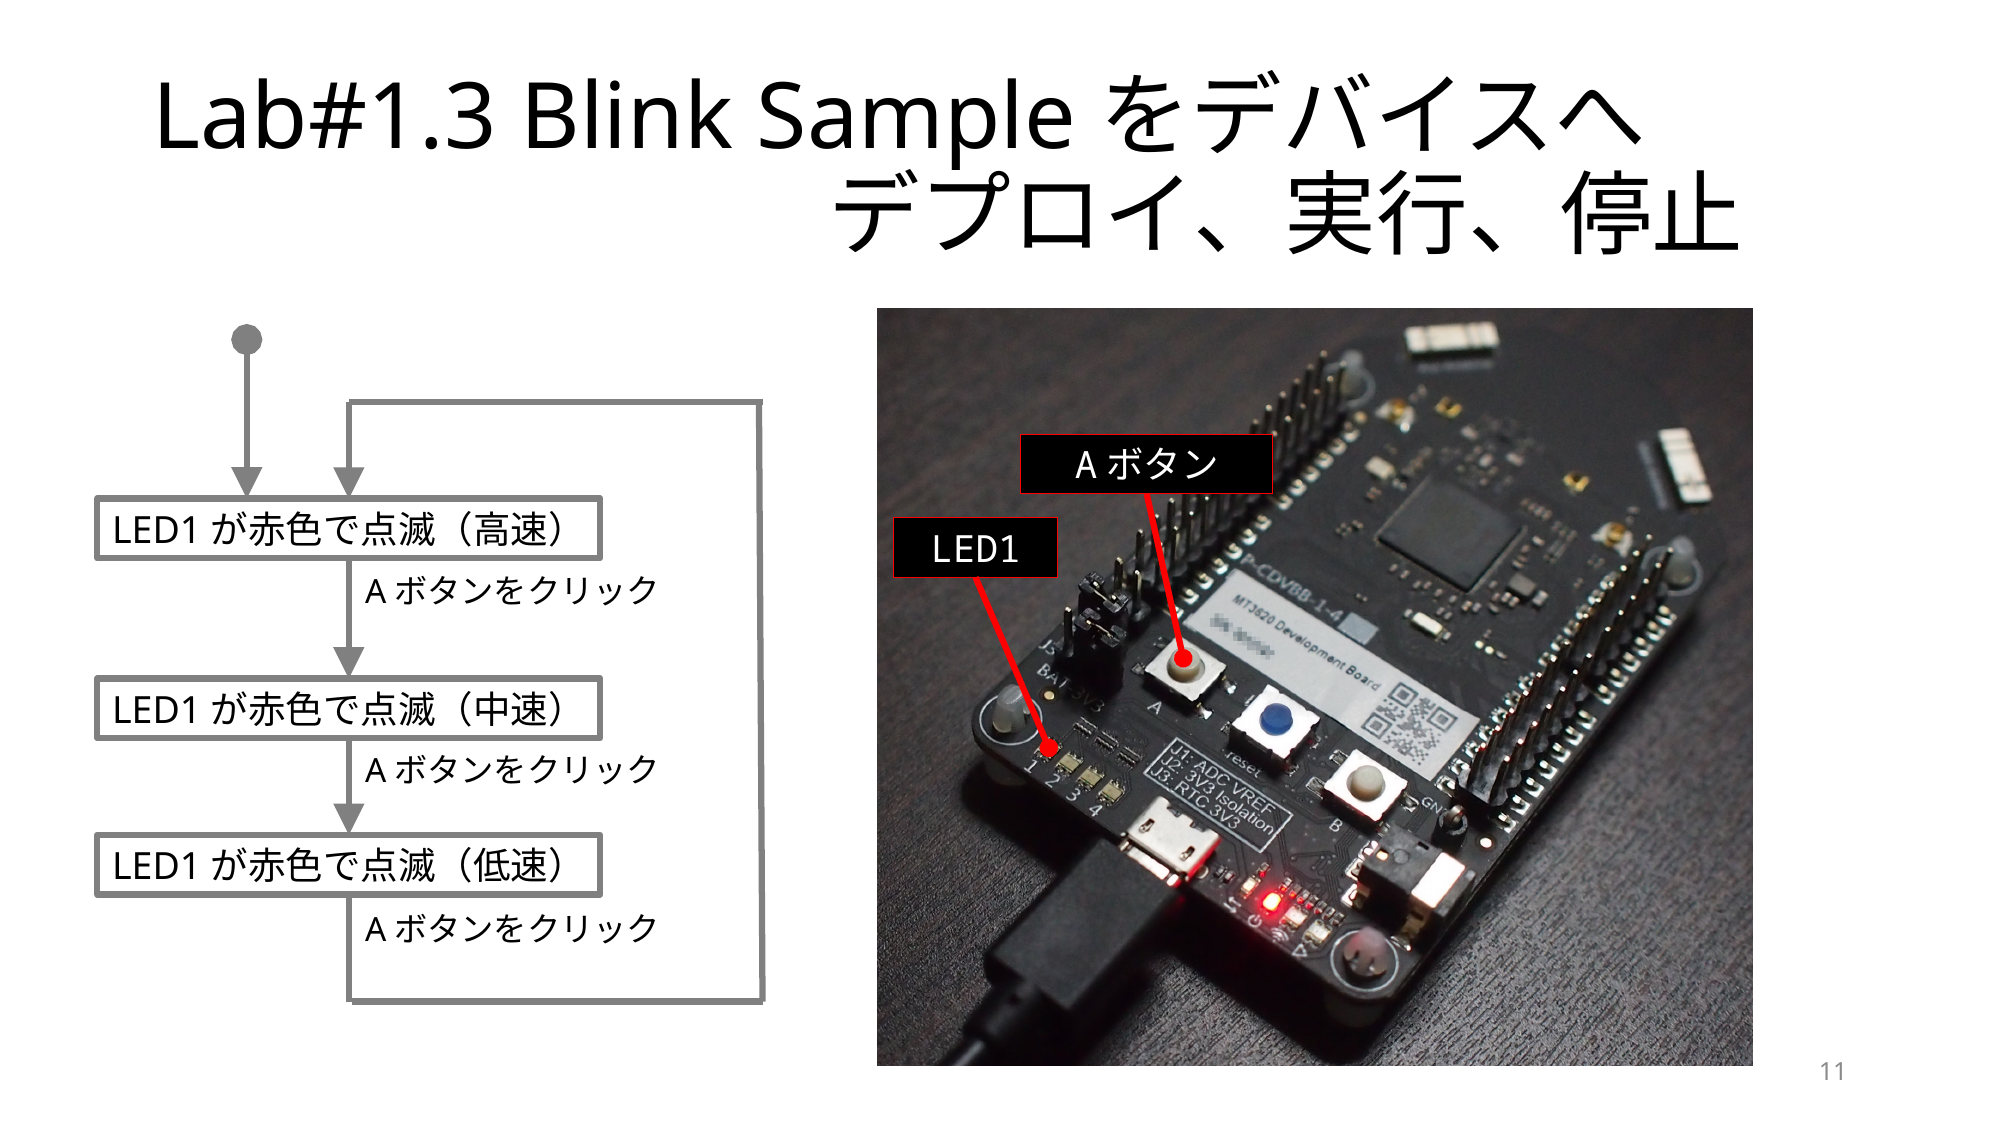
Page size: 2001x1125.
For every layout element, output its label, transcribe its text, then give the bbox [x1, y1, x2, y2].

text_box Aボタンをクリック [350, 900, 675, 955]
text_box LED1が赤色で点滅（高速） [97, 498, 601, 559]
text_box Aボタンをクリック [350, 741, 675, 797]
text_box Aボタンをクリック [350, 562, 675, 618]
text_box LED1が赤色で点滅（中速） [97, 678, 601, 739]
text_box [1146, 494, 1184, 659]
slide_number 11 [1412, 1042, 1863, 1103]
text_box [758, 402, 763, 1001]
text_box LED1が赤色で点滅（低速） [97, 834, 601, 895]
title Lab#1.3 Blink Sampleをデバイスへ デプロイ、実行、停止 [137, 59, 1863, 278]
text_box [975, 578, 1049, 748]
picture [877, 308, 1753, 1066]
